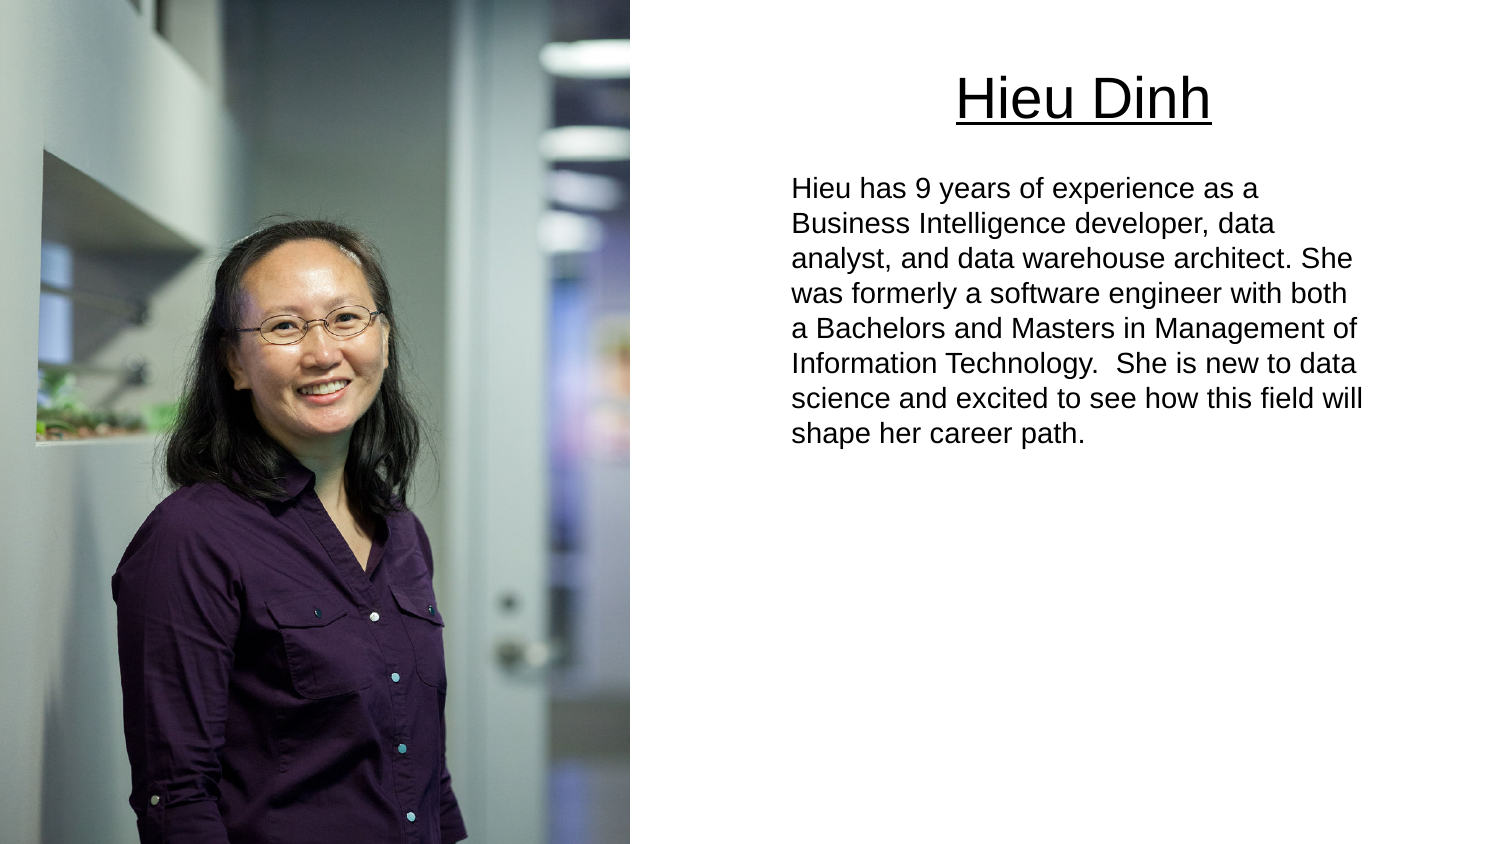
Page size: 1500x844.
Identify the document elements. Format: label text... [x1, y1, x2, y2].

title Hieu Dinh [940, 45, 1449, 185]
text_box Hieu has 9 years of experience as a Business Intelligence developer, data analyst, and data warehouse architect. She was formerly a software engineer with both a Bachelors and Masters in Management of Information Technology. She is new to data science and excited to see how this field will shape her career path. [776, 154, 1381, 550]
picture [0, 0, 630, 844]
